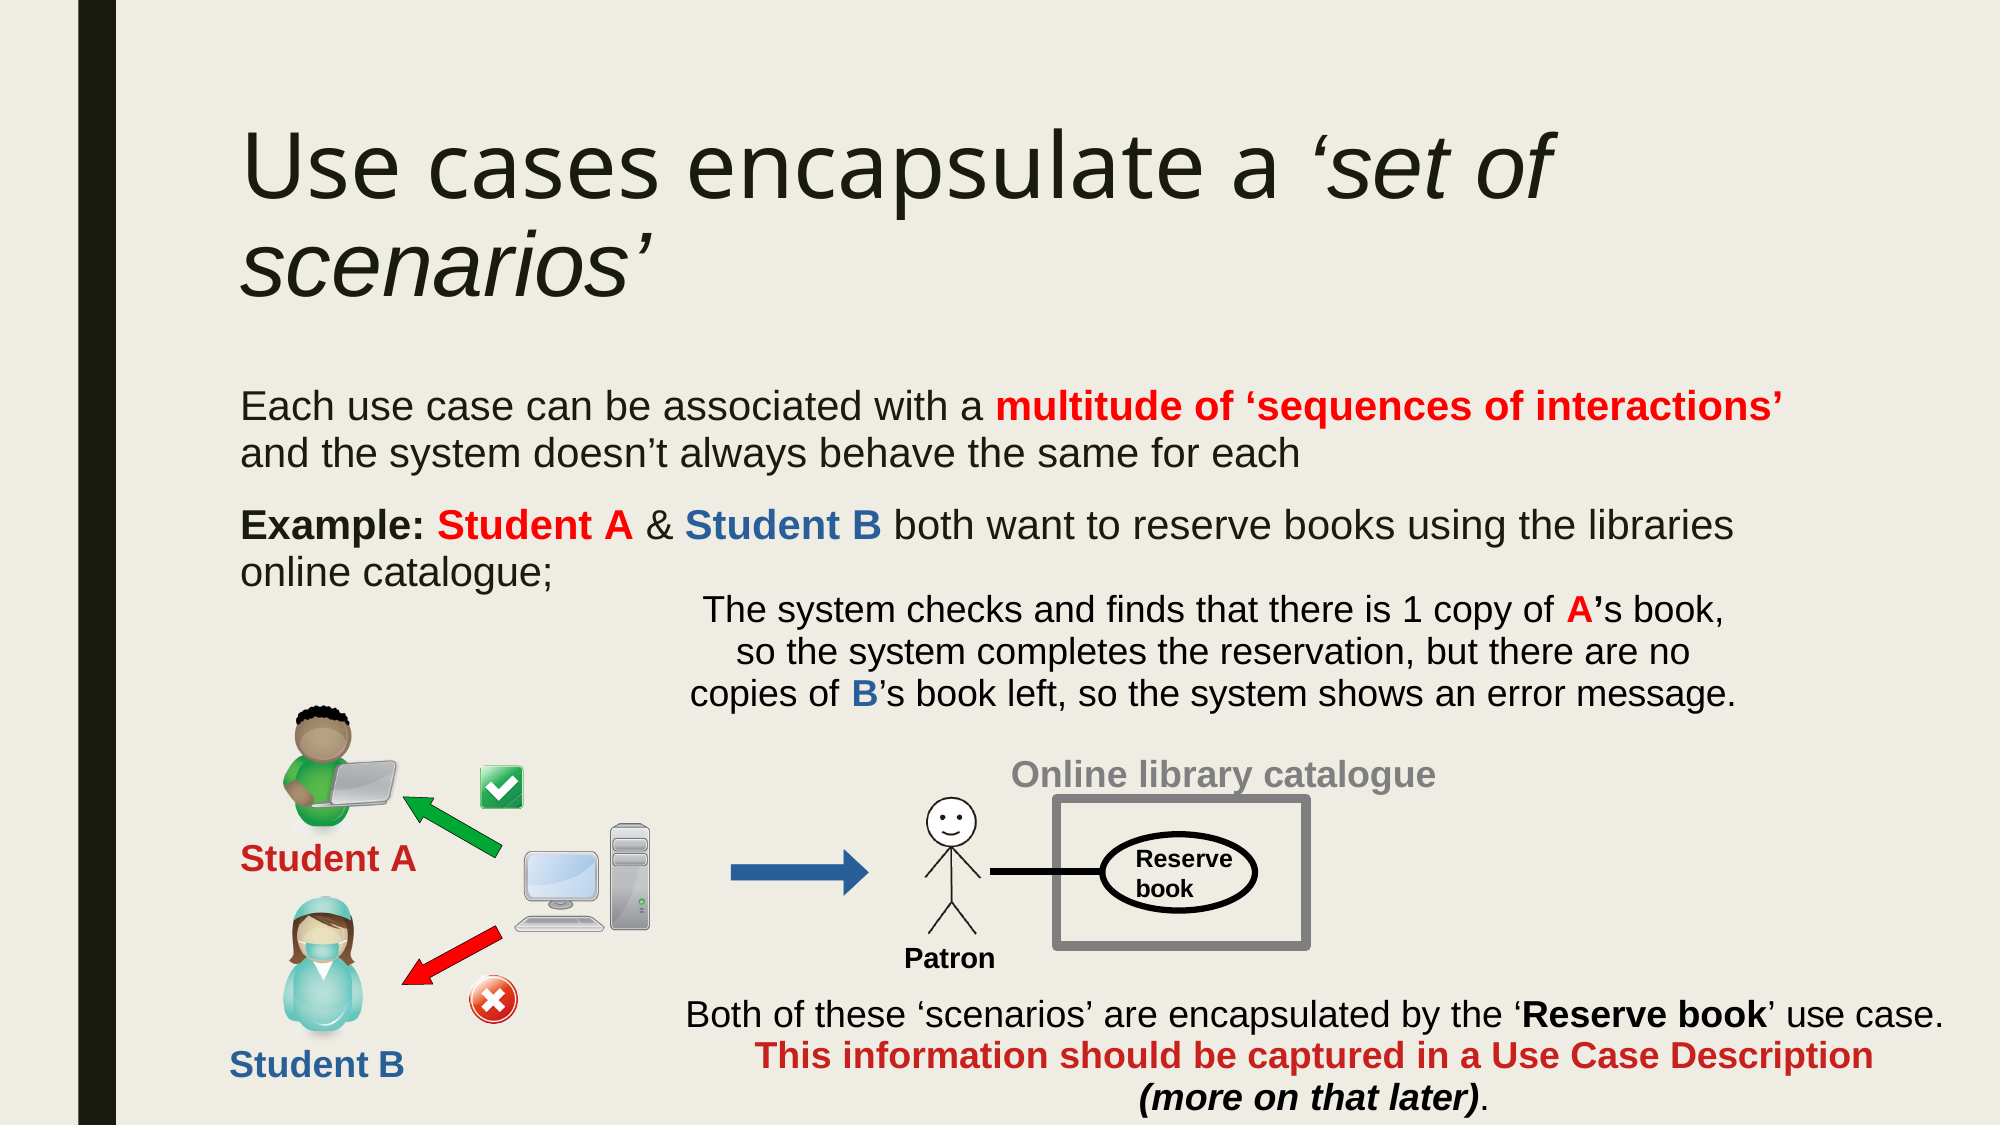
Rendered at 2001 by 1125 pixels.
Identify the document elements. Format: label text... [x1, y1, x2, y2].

list Each use case can be associated with a multitude of ‘sequences of interactions’ and the system doesn’t always behave the same for each Example: Student A & Student B both want to reserve books using the libraries online catalogue; [225, 375, 1800, 963]
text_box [226, 693, 1453, 1086]
text_box Both of these ‘scenarios’ are encapsulated by the ‘Reserve book’ use case. This information should be captured in a Use Case Description (more on that later). [661, 987, 1966, 1119]
text_box The system checks and finds that there is 1 copy of A’s book, so the system completes the reservation, but there are no copies of B’s book left, so the system shows an error message. [238, 582, 1787, 723]
title Use cases encapsulate a ‘set of scenarios’ [225, 112, 1800, 357]
